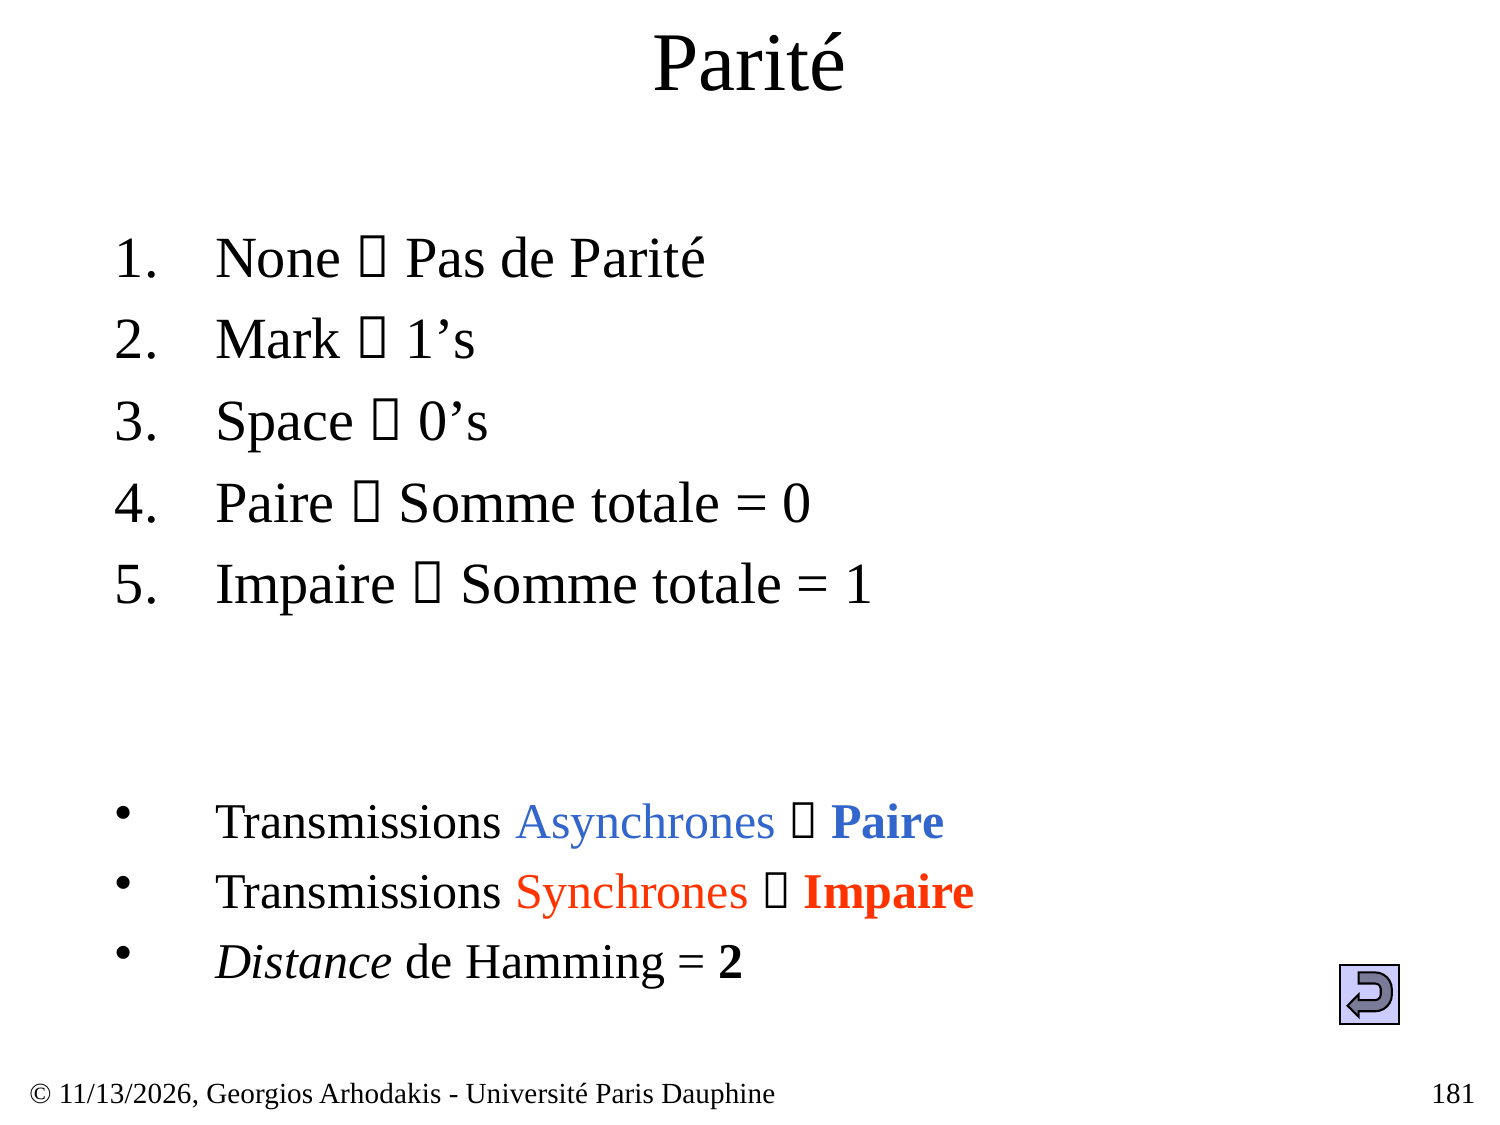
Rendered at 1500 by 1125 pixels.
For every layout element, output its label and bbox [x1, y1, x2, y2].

text_box [1340, 965, 1400, 1025]
slide_number [29, 1074, 206, 1110]
list [99, 211, 1375, 997]
footer [206, 1074, 1093, 1110]
title [111, 0, 1387, 159]
slide_number [1328, 1074, 1476, 1110]
